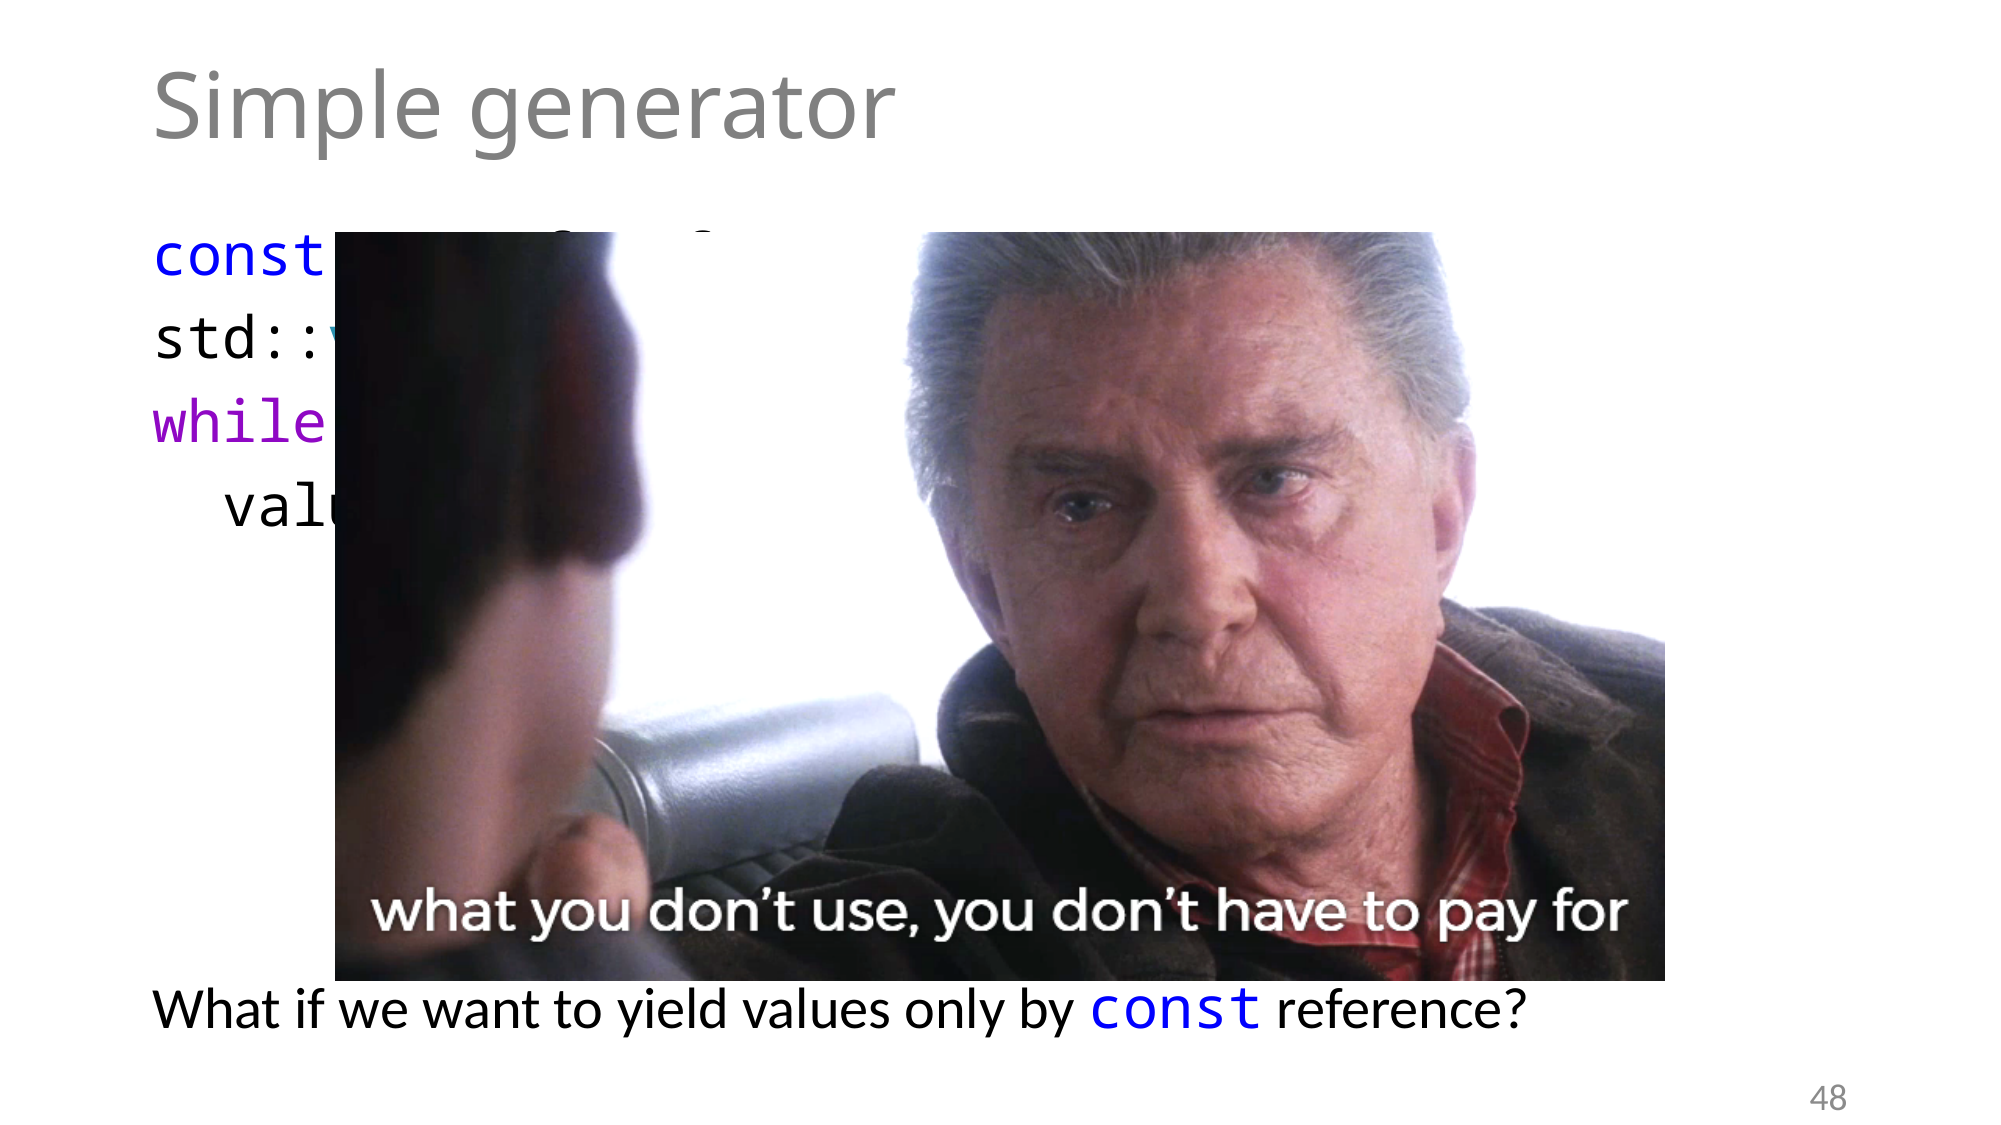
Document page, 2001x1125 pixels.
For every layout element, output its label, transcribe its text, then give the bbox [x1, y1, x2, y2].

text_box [334, 231, 1666, 982]
title Simple generator [137, 0, 1863, 218]
list const auto f = foo(); std::vector<std::string> values; while (f.advance()) values.push_back(std::move(f.getValue()); What if we want to yield values only by const reference? [137, 218, 1863, 1066]
slide_number 48 [1412, 1065, 1863, 1125]
